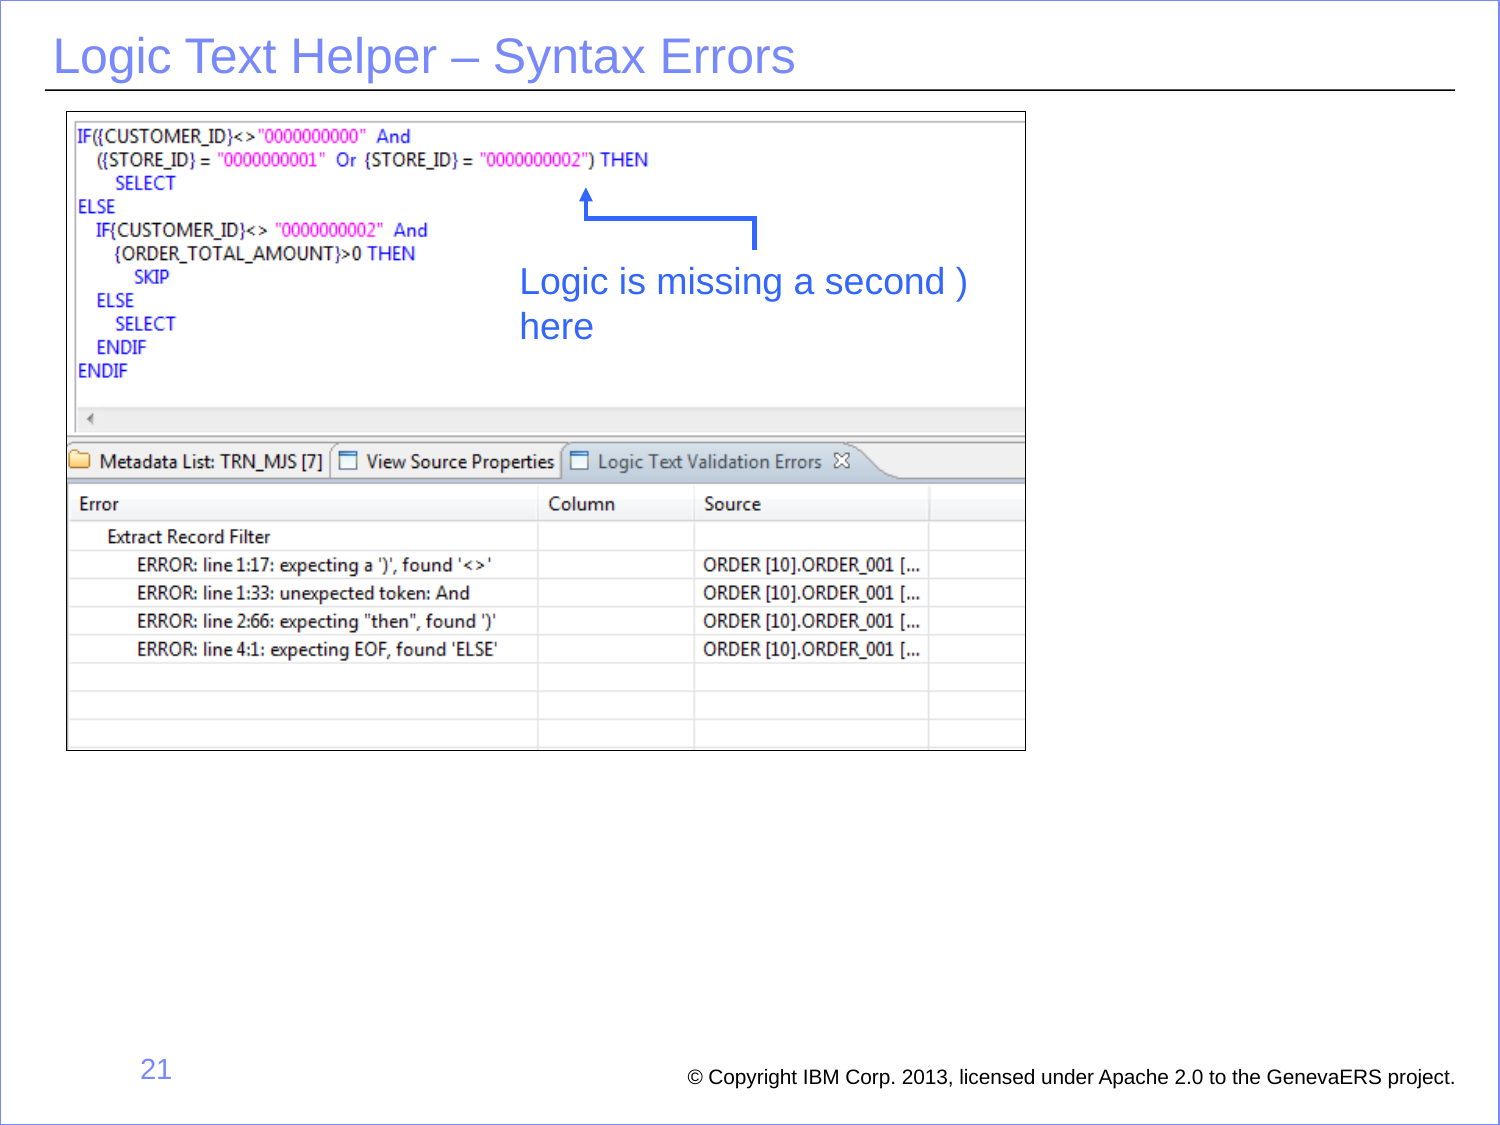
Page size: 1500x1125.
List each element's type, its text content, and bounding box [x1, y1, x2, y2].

title Logic Text Helper – Syntax Errors [37, 22, 1321, 113]
picture [66, 112, 1026, 751]
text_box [638, 134, 702, 304]
slide_number 21 [37, 1046, 188, 1125]
